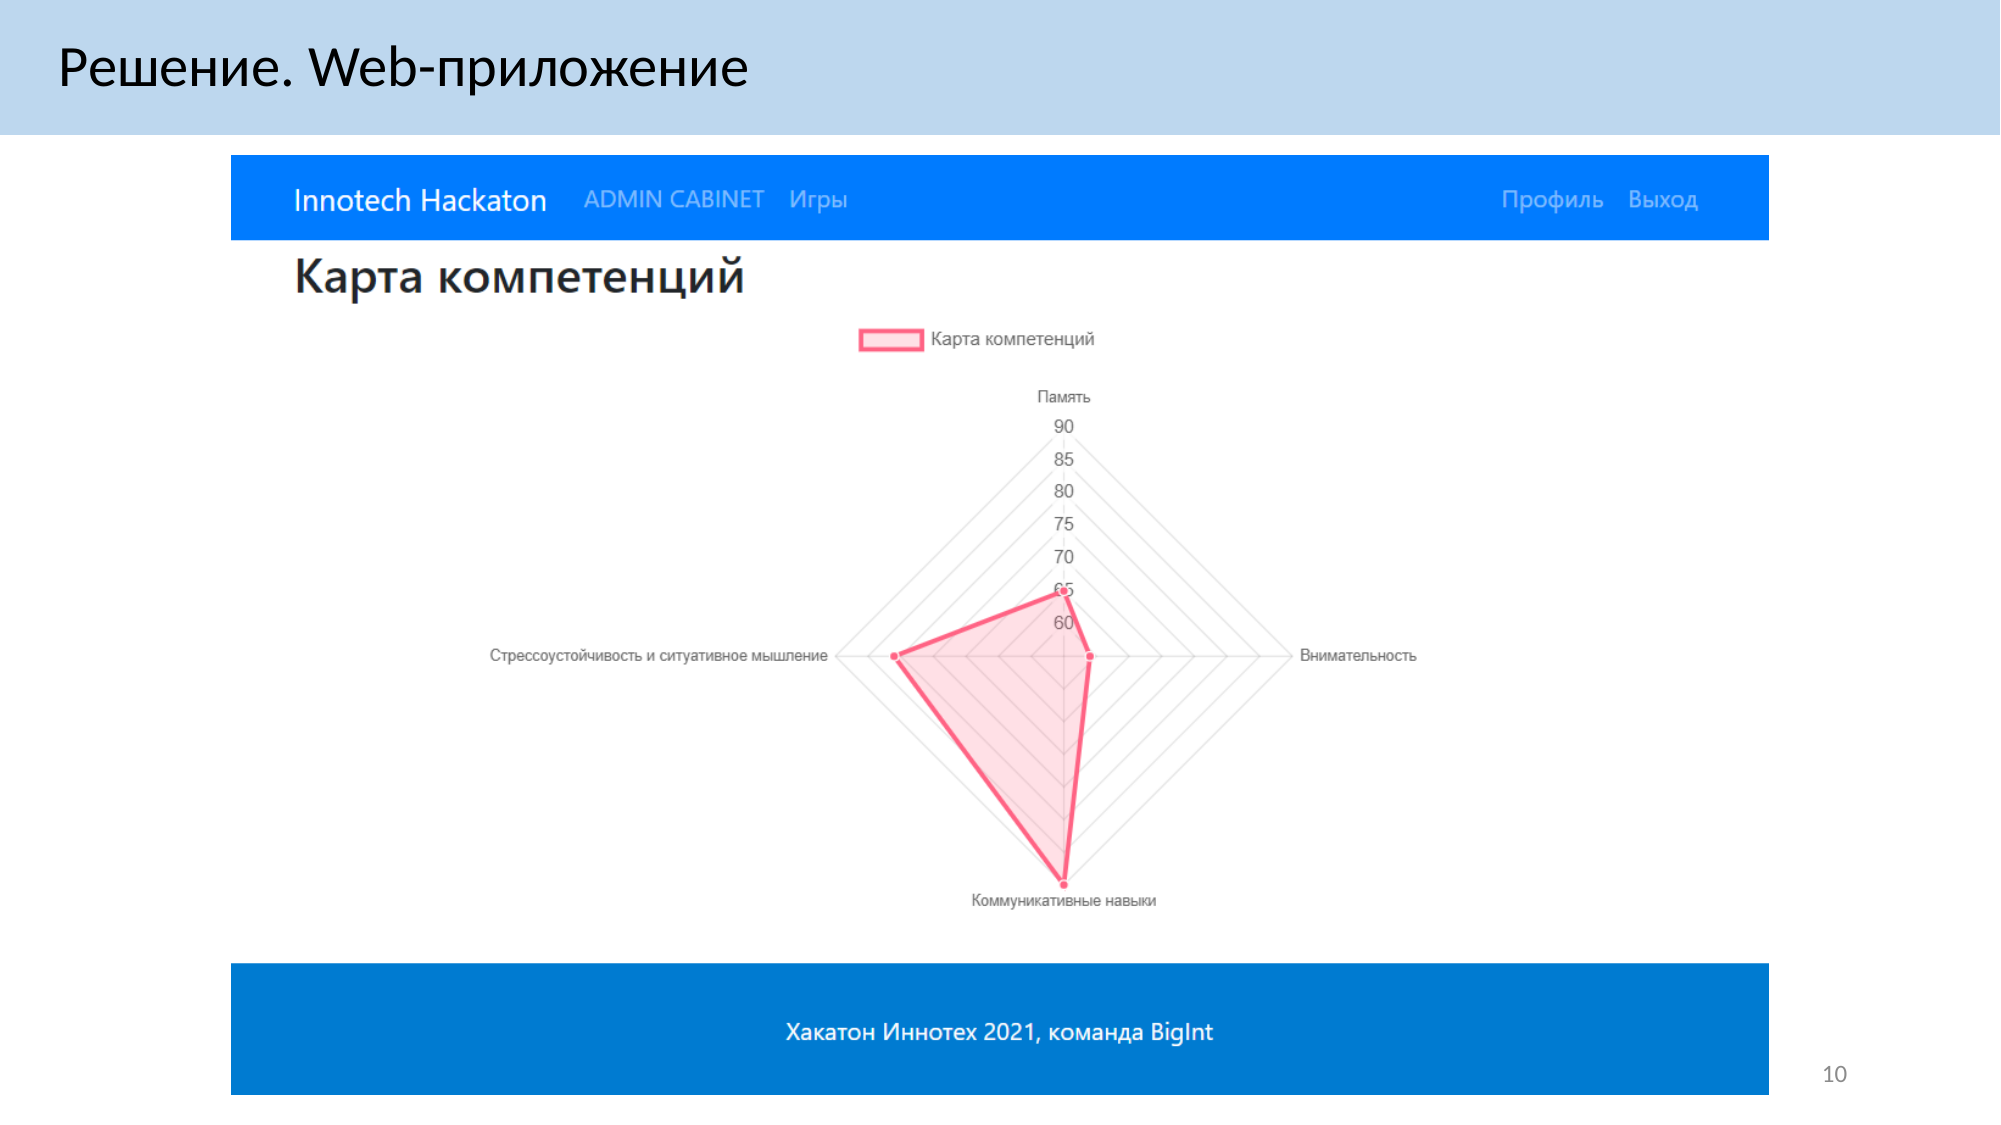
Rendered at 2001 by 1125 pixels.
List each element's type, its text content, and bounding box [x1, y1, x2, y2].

text_box Решение. Web-приложение [44, 20, 1134, 116]
text_box [0, 0, 2000, 136]
picture [231, 155, 1769, 1095]
slide_number 10 [1412, 1042, 1863, 1103]
